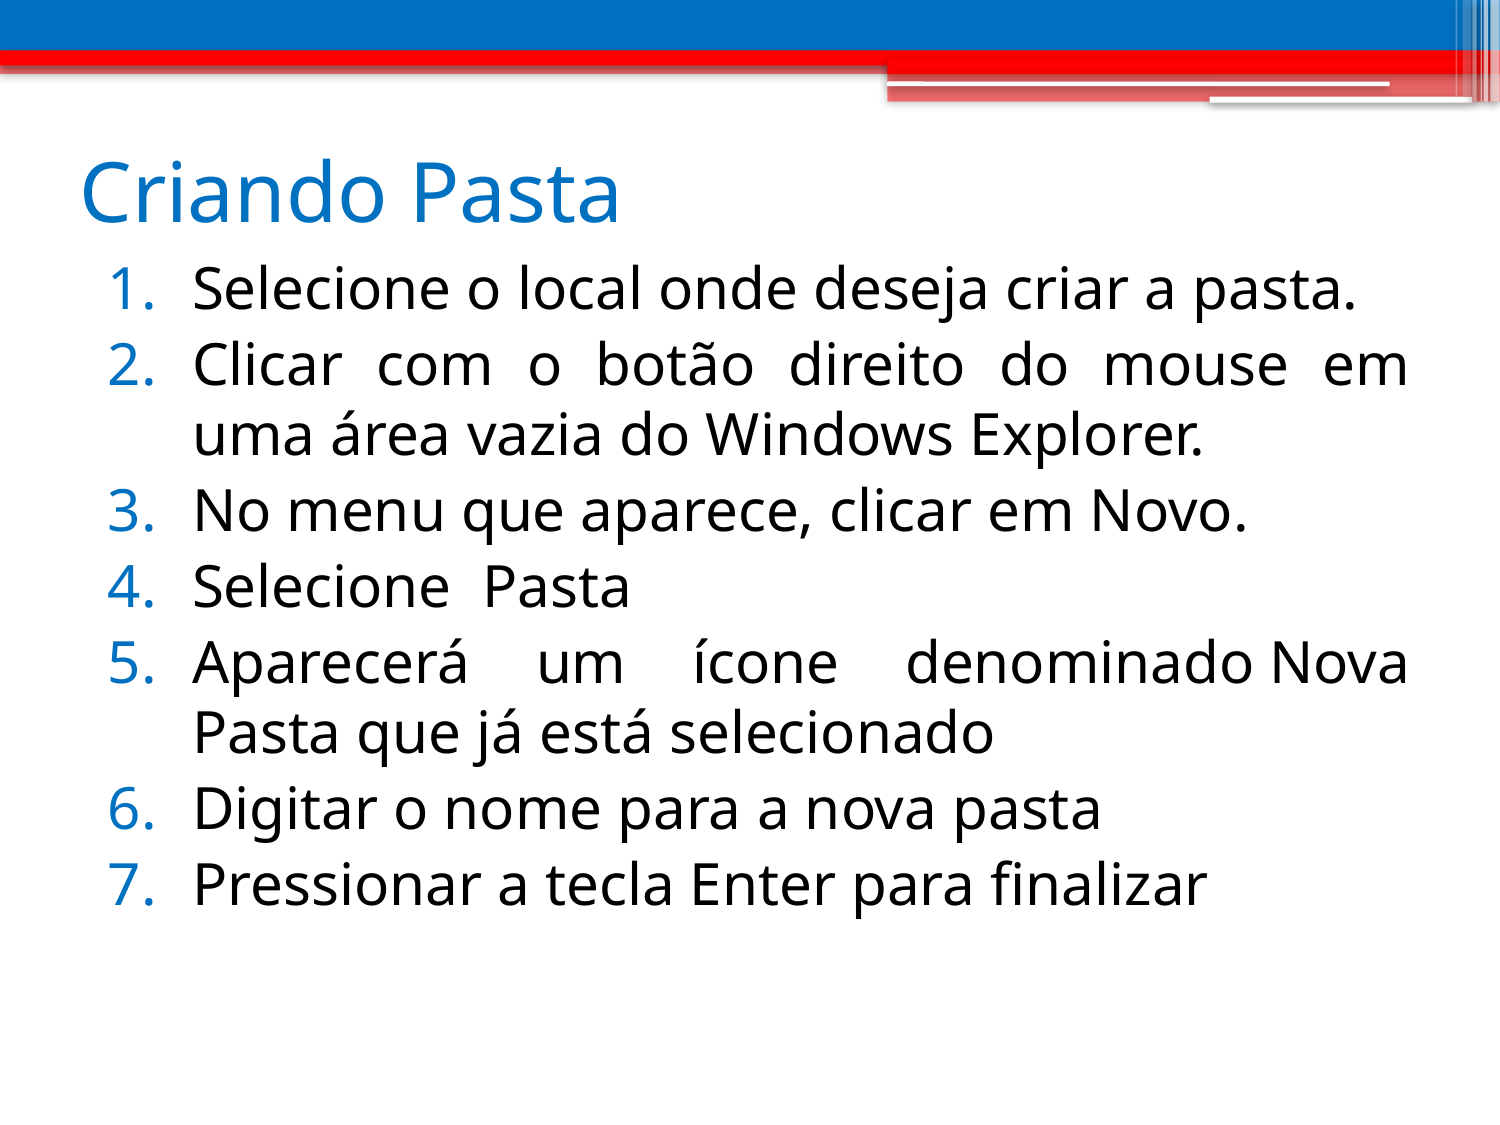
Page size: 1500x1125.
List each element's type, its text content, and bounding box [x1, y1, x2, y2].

title Criando Pasta [64, 101, 1415, 277]
list Selecione o local onde deseja criar a pasta. Clicar com o botão direito do mouse em uma área vazia do Windows Explorer. No menu que aparece, clicar em Novo. Selecione Pasta Aparecerá um ícone denominado Nova Pasta que já está selecionado Digitar o nome para a nova pasta Pressionar a tecla Enter para finalizar [75, 243, 1425, 1079]
